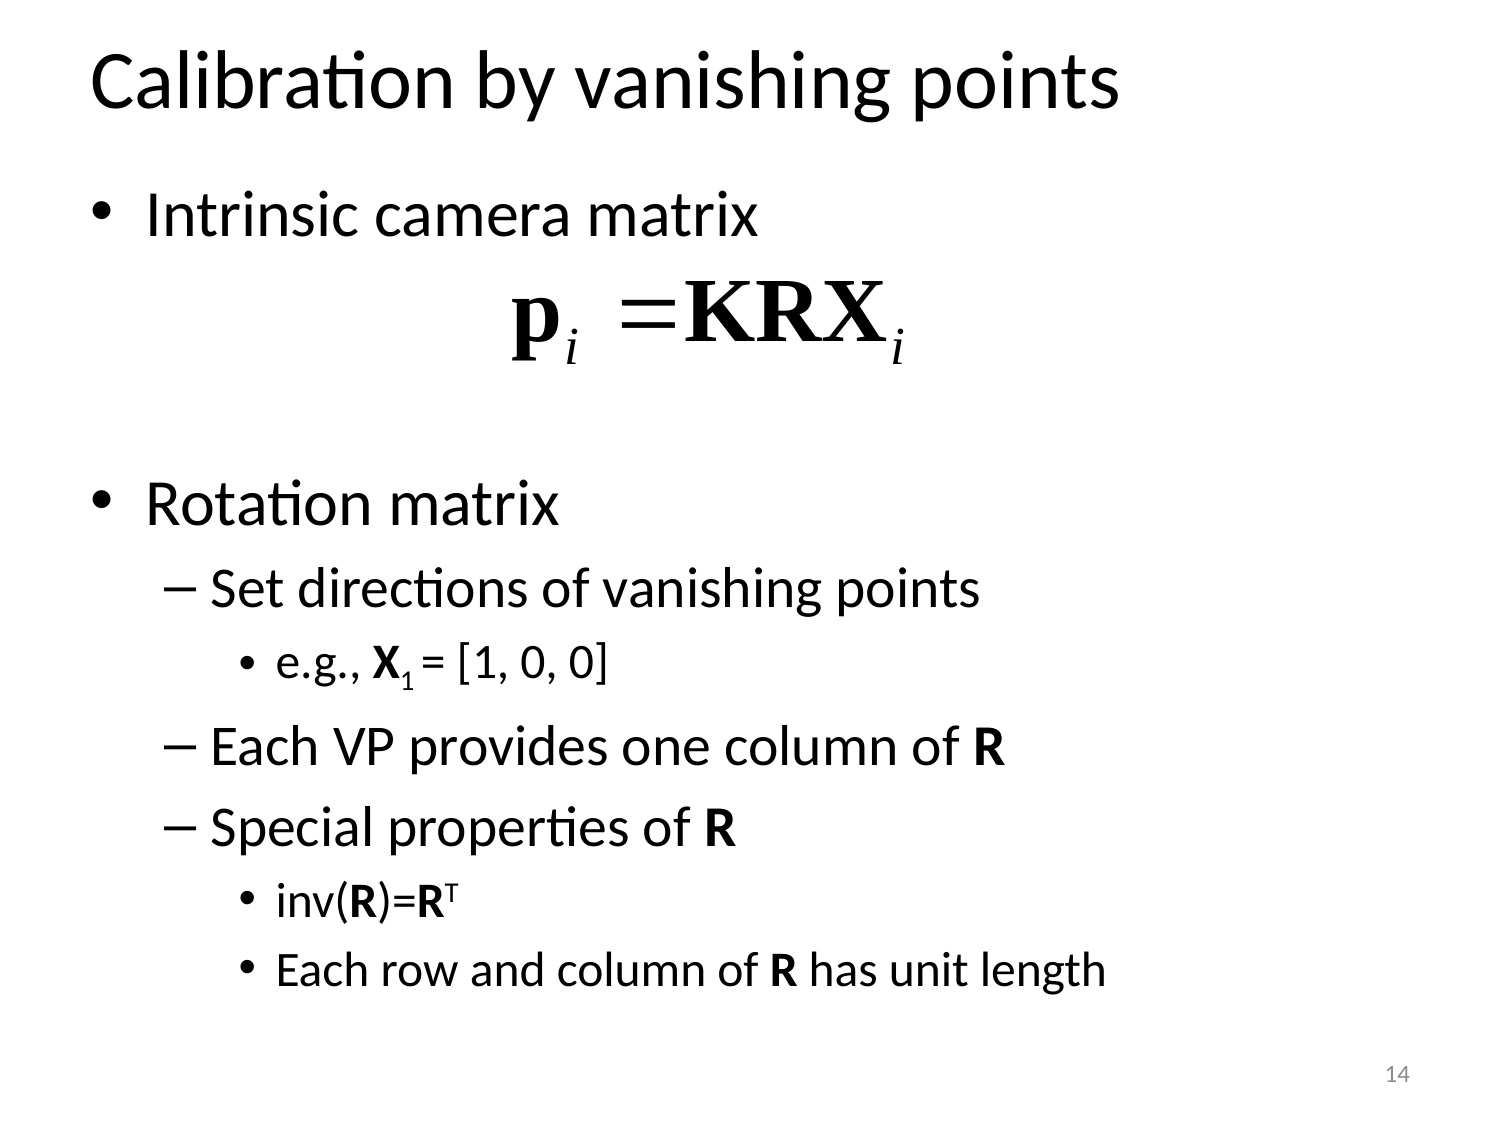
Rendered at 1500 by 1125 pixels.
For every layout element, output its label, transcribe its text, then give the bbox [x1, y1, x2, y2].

title Calibration by vanishing points [74, 0, 1426, 151]
slide_number 14 [1074, 1042, 1425, 1103]
list Intrinsic camera matrix Rotation matrix Set directions of vanishing points e.g., X1 = [1, 0, 0] Each VP provides one column of R Special properties of R inv(R)=RT Each row and column of R has unit length [74, 162, 1426, 1006]
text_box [499, 249, 928, 388]
